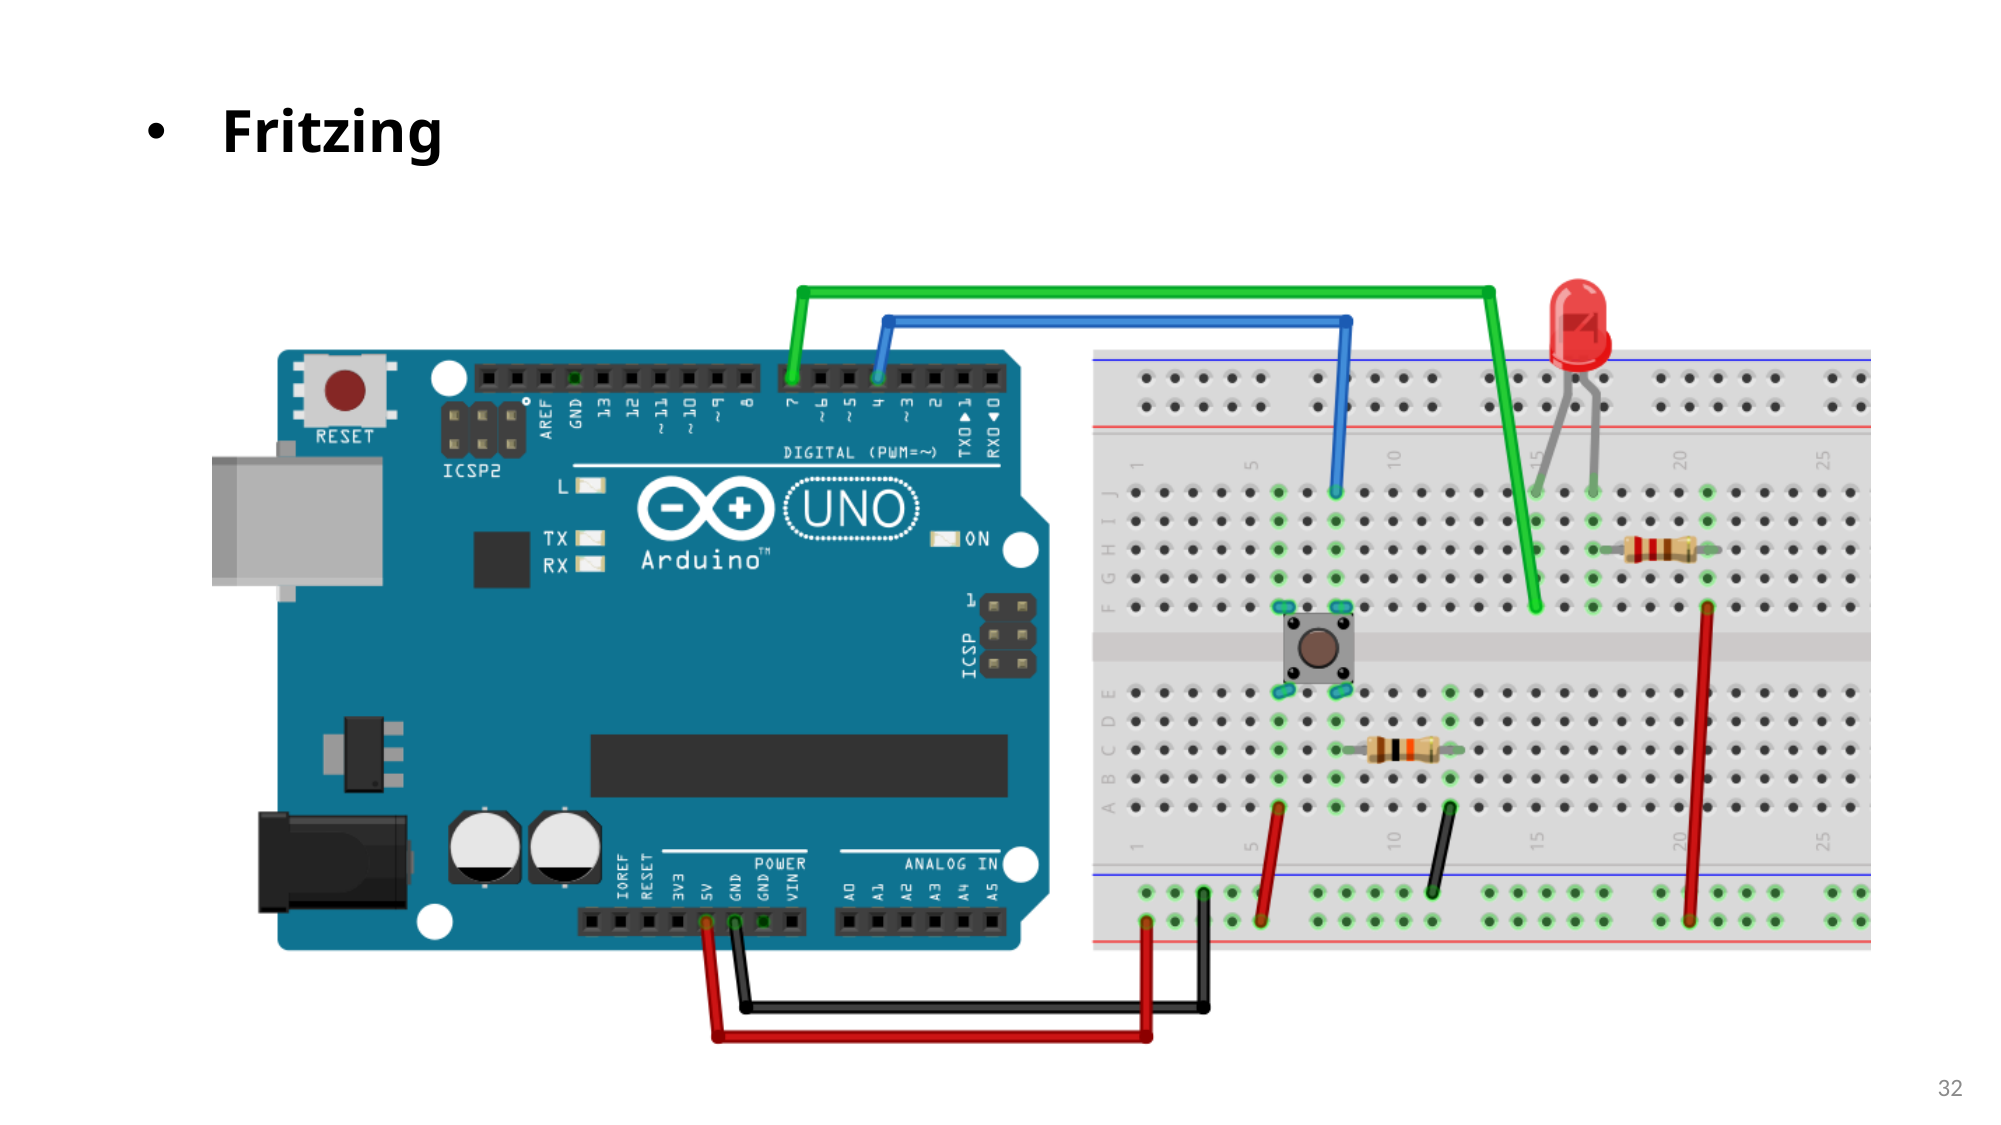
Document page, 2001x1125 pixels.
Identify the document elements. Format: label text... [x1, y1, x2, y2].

title Fritzing [130, 59, 1483, 208]
slide_number 32 [1893, 1057, 1979, 1117]
picture [212, 207, 1871, 1072]
